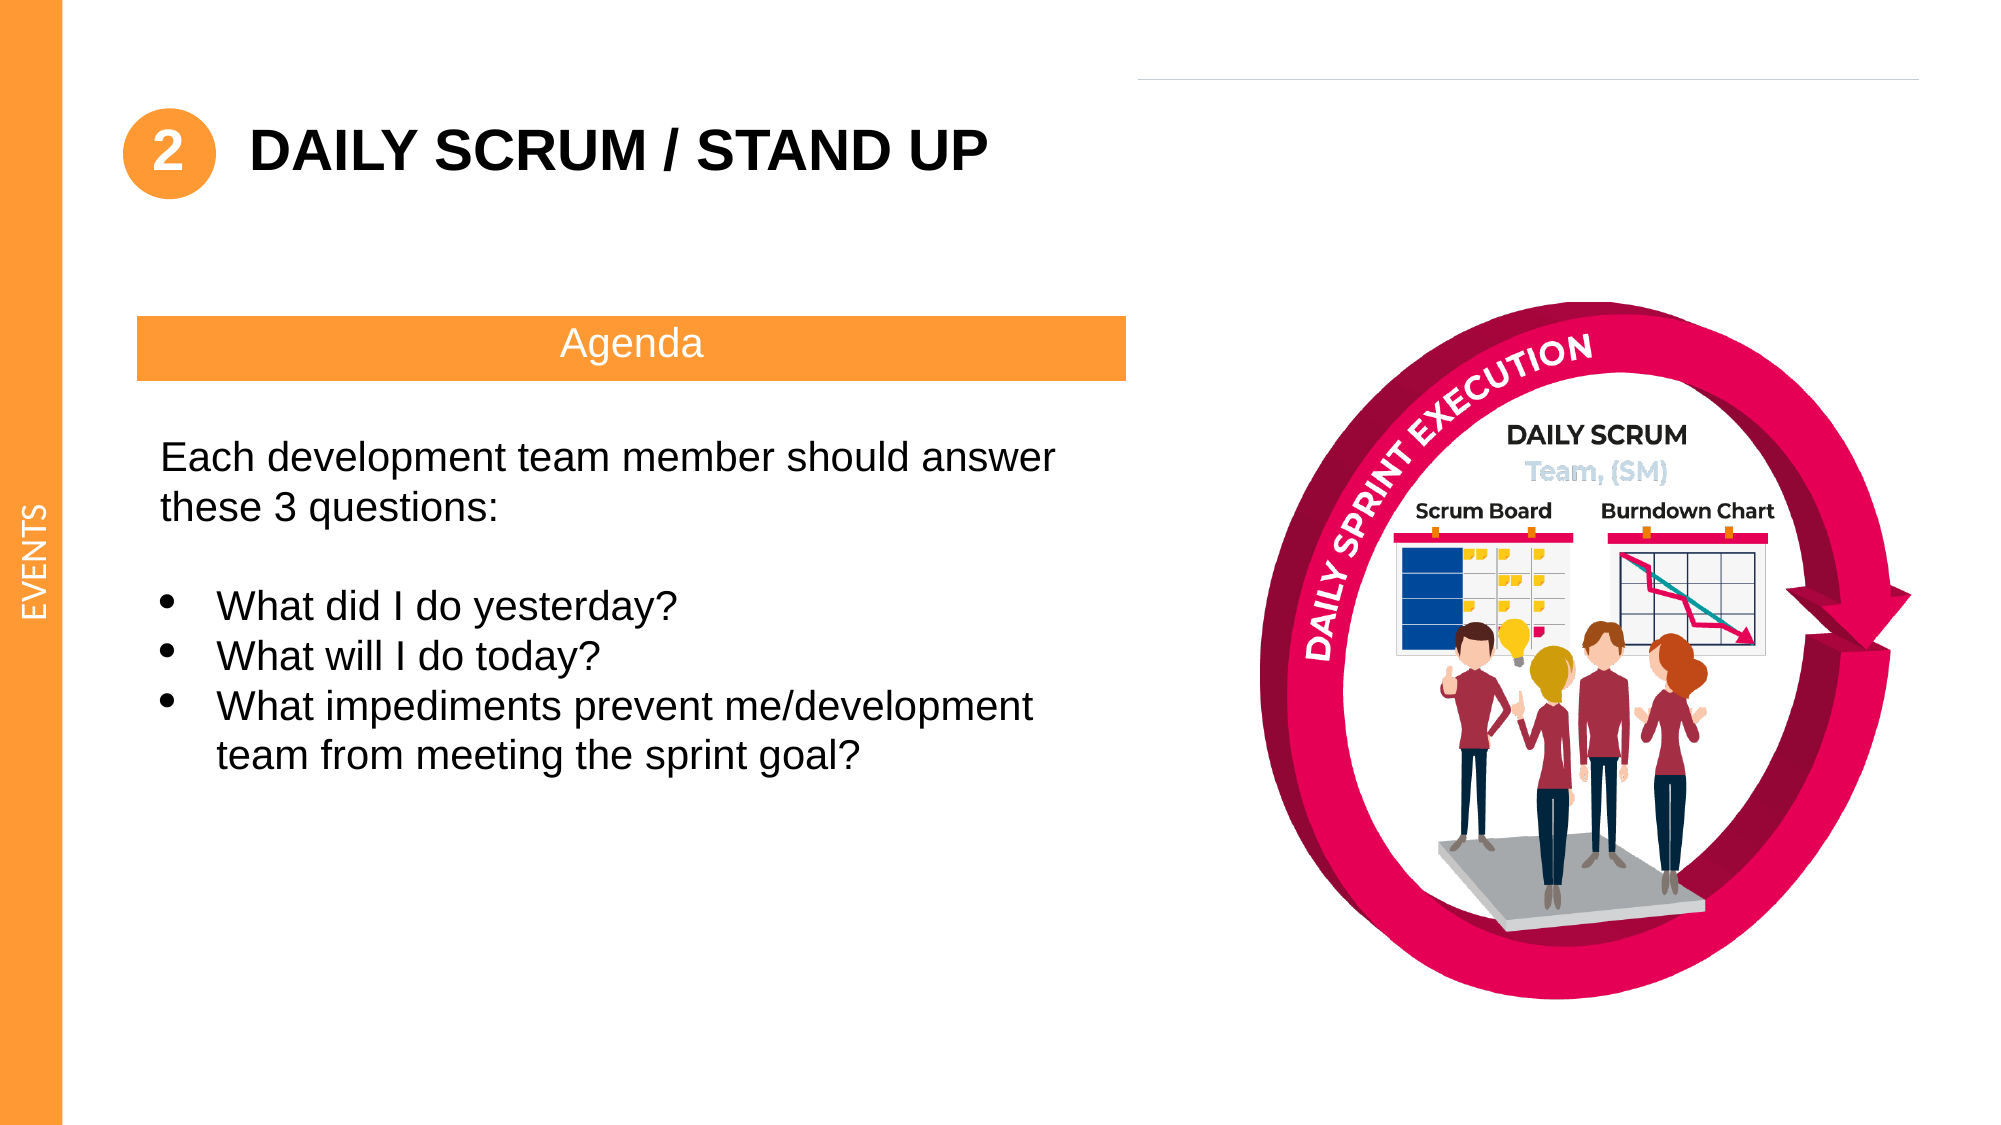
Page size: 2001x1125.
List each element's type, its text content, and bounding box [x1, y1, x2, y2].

picture [1258, 302, 1912, 1010]
table_cell Each development team member should answer these 3 questions: What did I do yesterday? What will I do today? What impediments prevent me/development team from meeting the sprint goal? [137, 381, 1126, 851]
text_box [121, 119, 137, 188]
table_header Agenda [137, 316, 1126, 381]
title 2 DAILY SCRUM / STAND UP [137, 91, 1863, 211]
